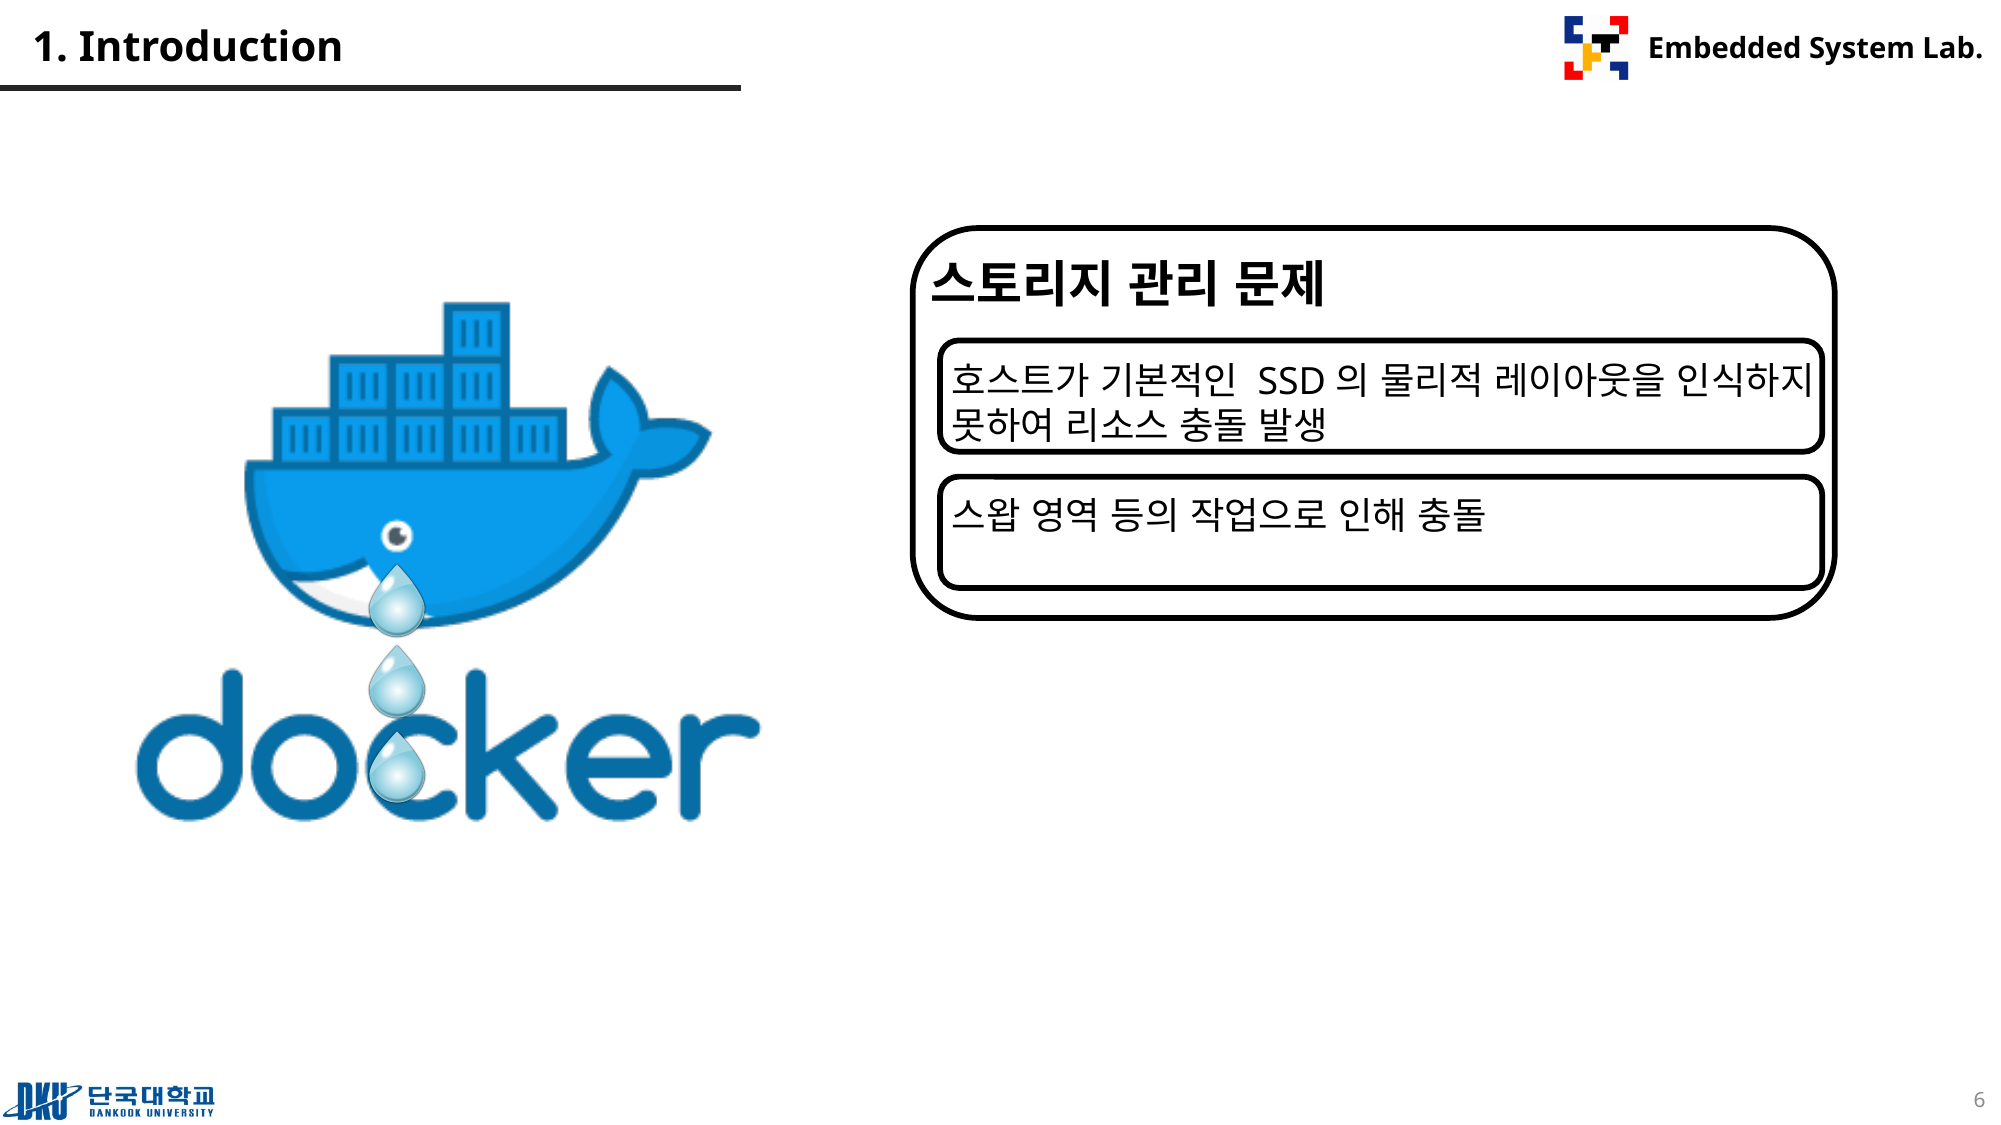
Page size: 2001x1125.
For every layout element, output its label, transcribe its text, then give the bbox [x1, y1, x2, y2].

text_box [939, 475, 1824, 589]
picture [1563, 15, 1629, 81]
title 1. Introduction [17, 17, 1474, 78]
picture [0, 1076, 217, 1125]
picture [81, 248, 817, 877]
text_box 스토리지 관리 문제 호스트가 기본적인 SSD의 물리적 레이아웃을 인식하지 못하여 리소스 충돌 발생 스왑 영역 등의 작업으로 인해 충돌 [876, 206, 1823, 662]
slide_number 6 [1550, 1076, 2000, 1125]
text_box [939, 339, 1824, 453]
text_box [1823, 254, 1836, 592]
